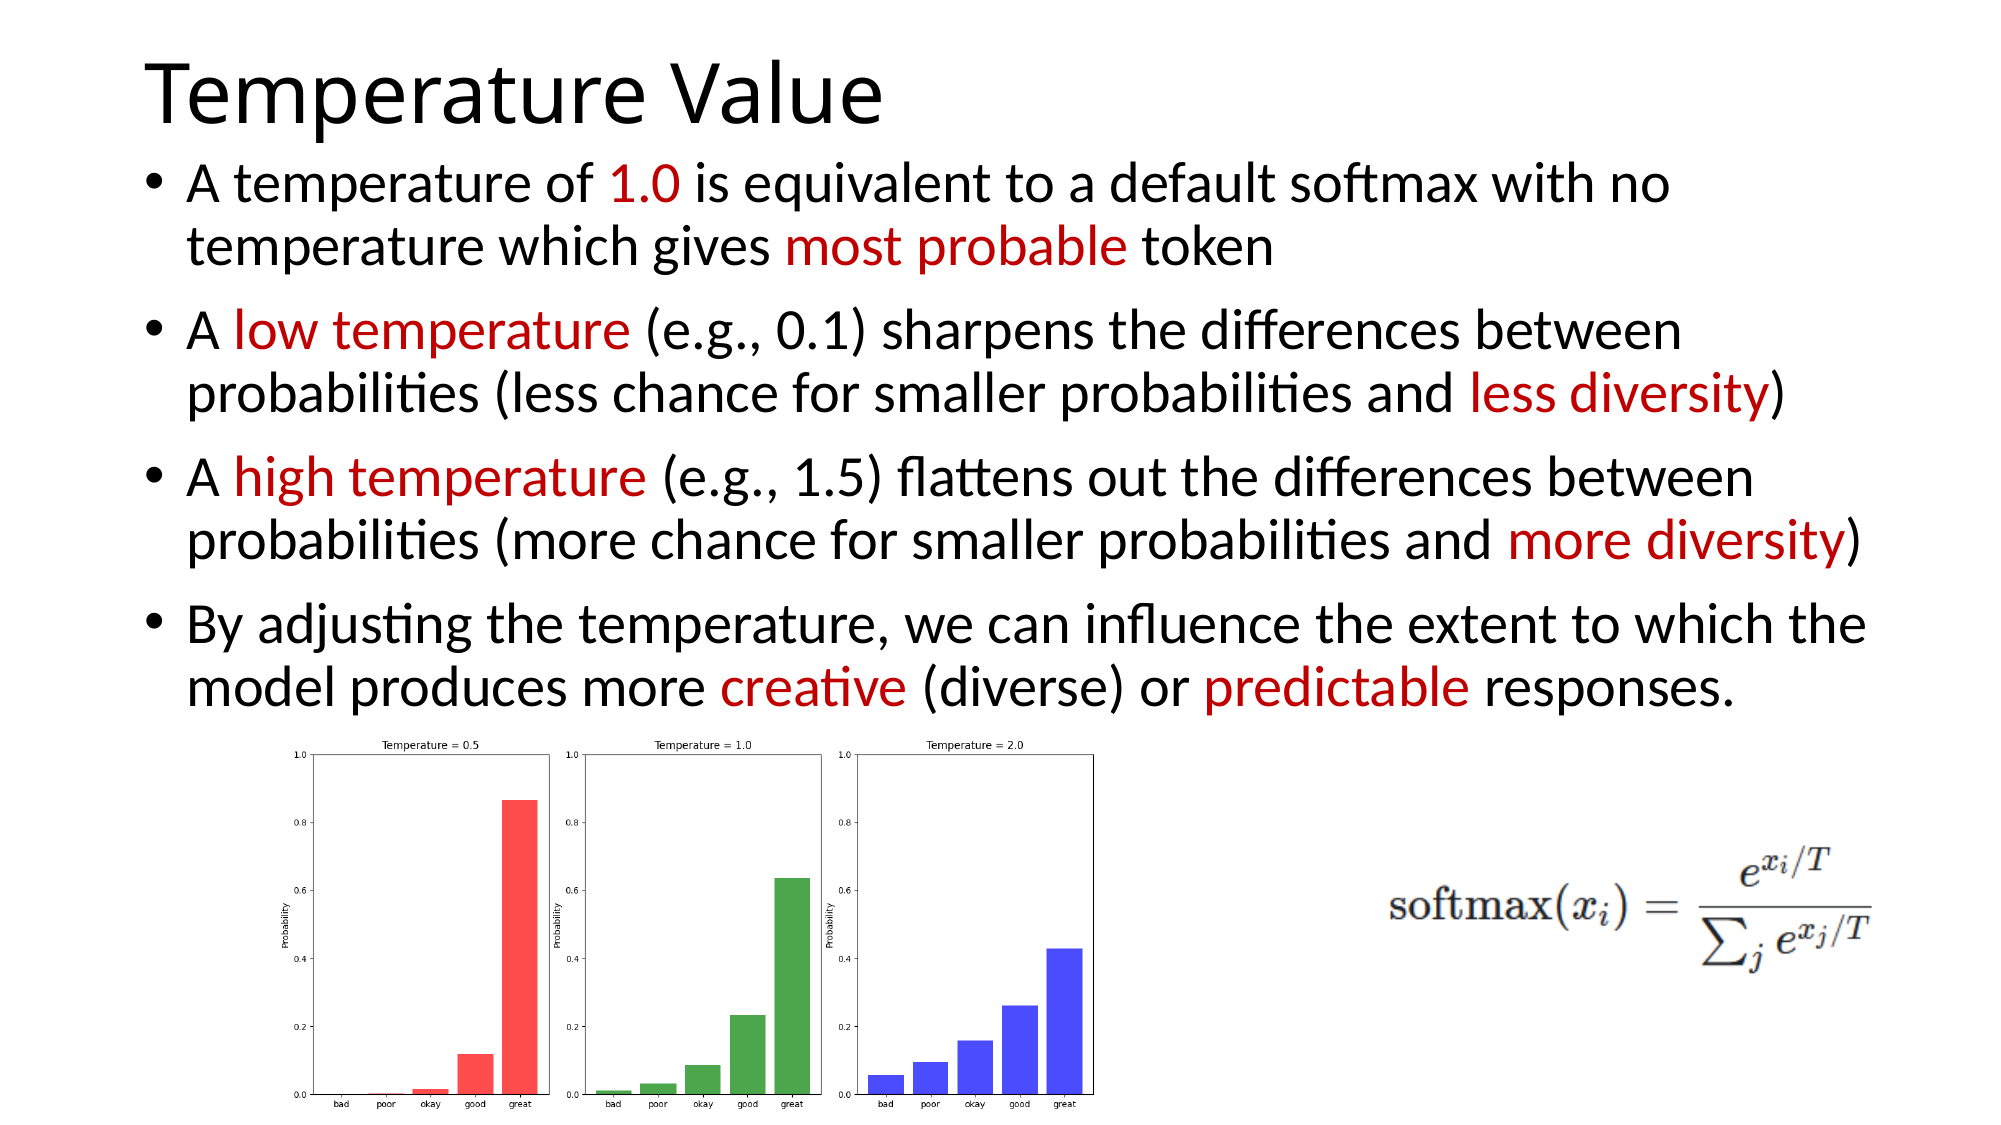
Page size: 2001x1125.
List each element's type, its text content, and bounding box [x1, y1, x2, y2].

picture [276, 725, 1101, 1125]
list A temperature of 1.0 is equivalent to a default softmax with no temperature which gives most probable token A low temperature (e.g., 0.1) sharpens the differences between probabilities (less chance for smaller probabilities and less diversity) A high temperature (e.g., 1.5) flattens out the differences between probabilities (more chance for smaller probabilities and more diversity) By adjusting the temperature, we can influence the extent to which the model produces more creative (diverse) or predictable responses. [129, 145, 1983, 600]
picture [1360, 841, 1903, 985]
title Temperature Value [129, 58, 1505, 135]
